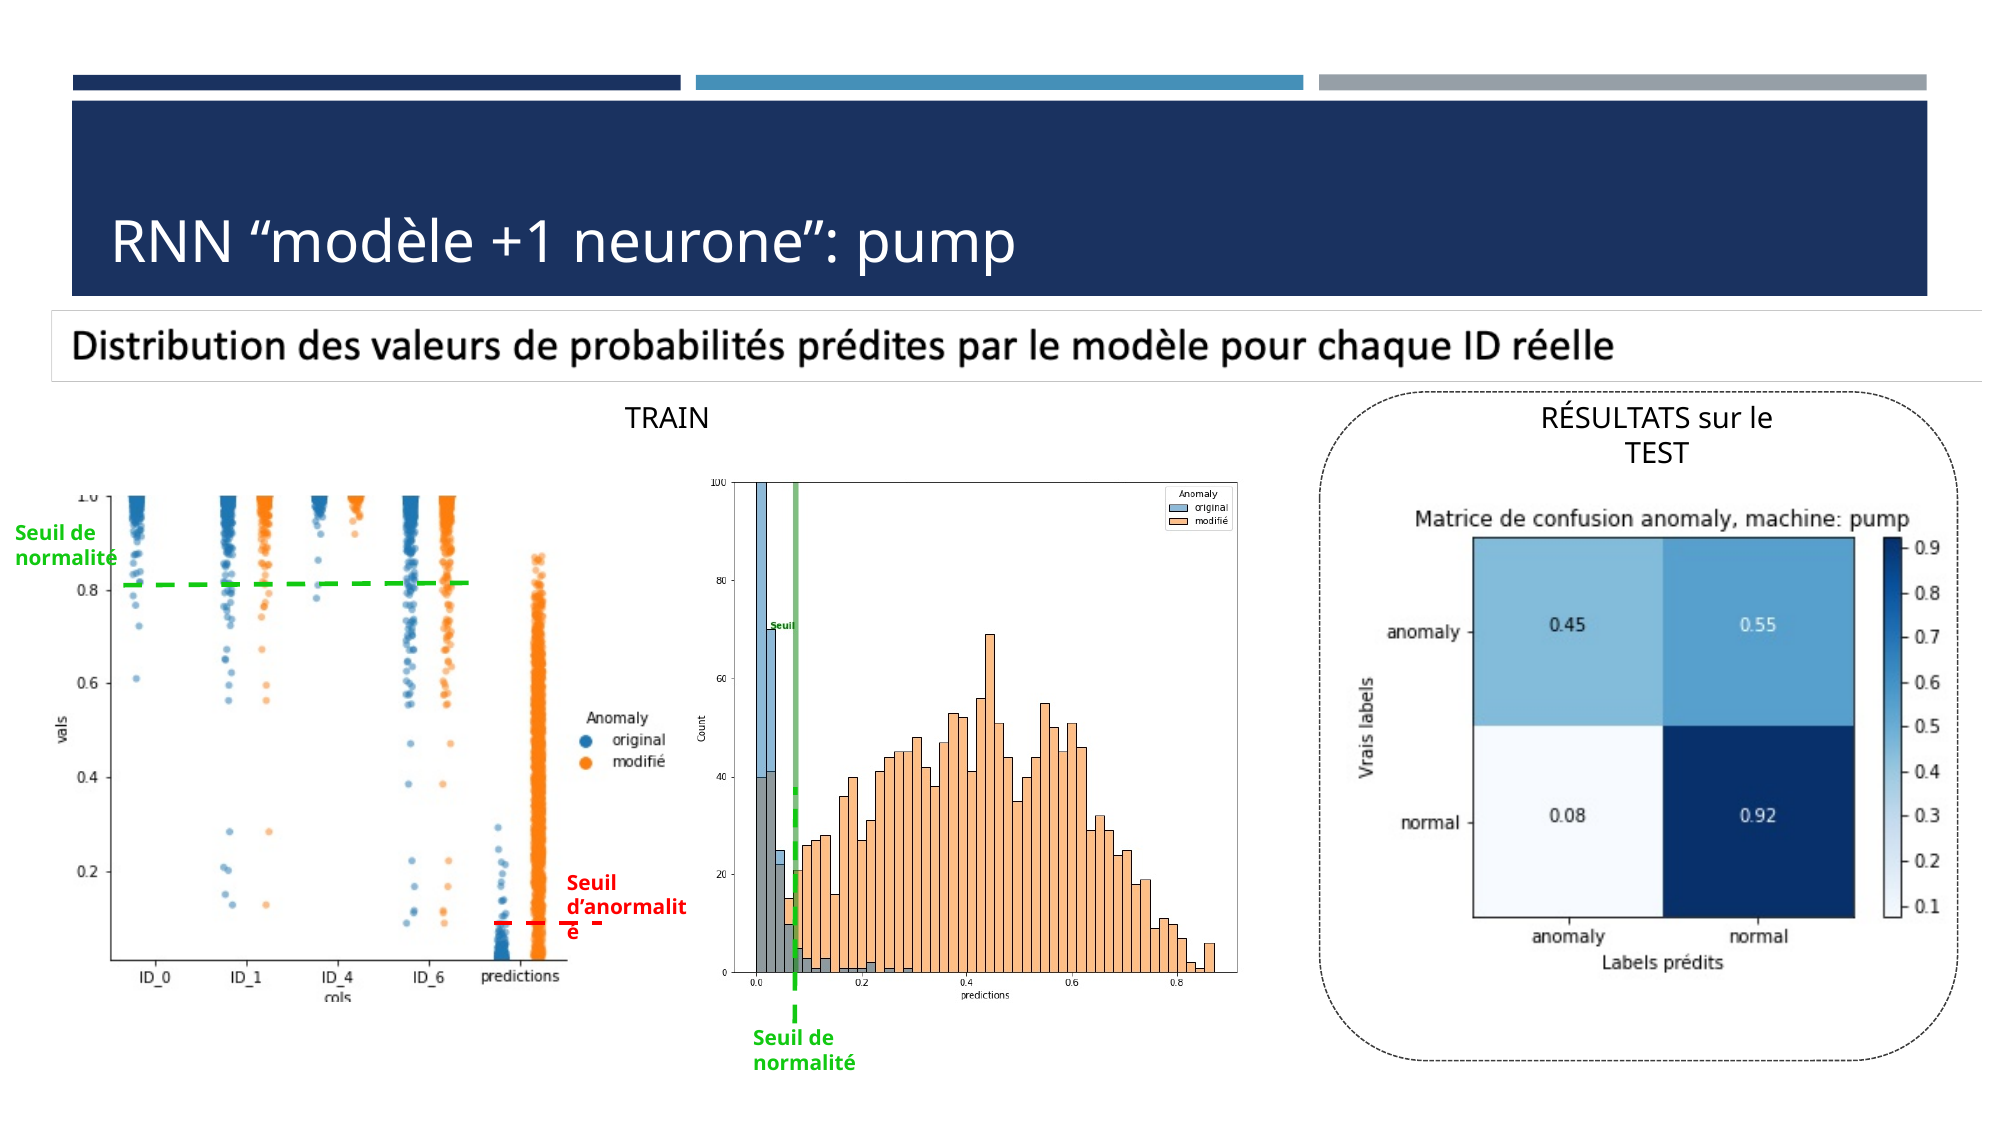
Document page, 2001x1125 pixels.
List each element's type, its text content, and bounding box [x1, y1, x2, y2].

picture [1291, 476, 1958, 980]
title RNN “modèle +1 neurone”: pump [95, 115, 1905, 282]
text_box RÉSULTATS sur le TEST [1492, 410, 1822, 475]
text_box TRAIN [609, 410, 760, 450]
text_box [123, 582, 478, 586]
picture [42, 303, 1982, 399]
text_box [1822, 410, 1955, 475]
picture [51, 494, 679, 1002]
text_box Seuil de normalité [738, 1013, 894, 1090]
picture [688, 479, 1256, 1005]
text_box [1325, 988, 1953, 1061]
text_box [1322, 410, 1492, 475]
text_box Seuil de normalité [0, 504, 46, 585]
